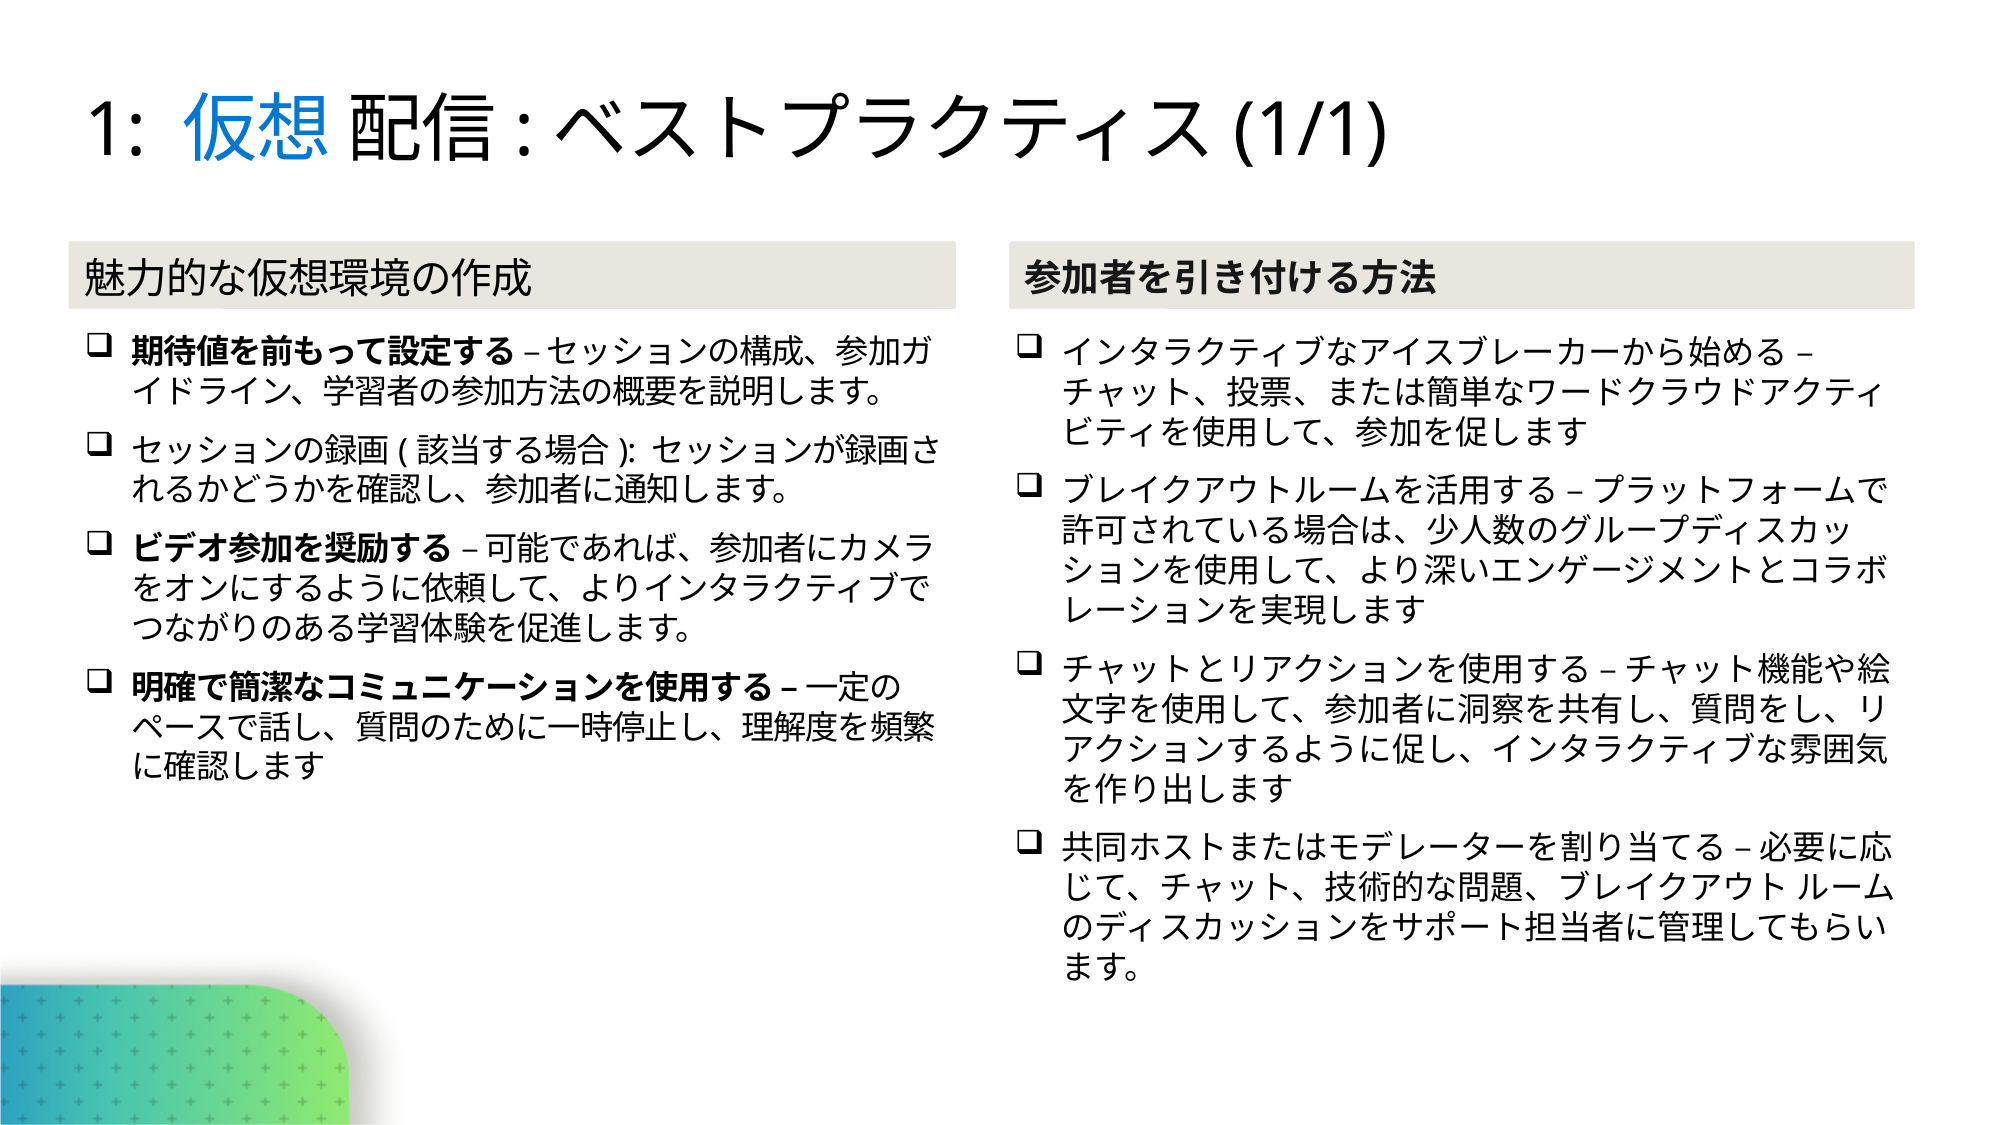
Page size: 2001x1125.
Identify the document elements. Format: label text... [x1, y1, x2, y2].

text_box 期待値を前もって設定する – セッションの構成、参加ガイドライン、学習者の参加方法の概要を説明します。 セッションの録画(該当する場合): セッションが録画されるかどうかを確認し、参加者に通知します。 ビデオ参加を奨励する – 可能であれば、参加者にカメラをオンにするように依頼して、よりインタラクティブでつながりのある学習体験を促進します。 明確で簡潔なコミュニケーションを使用する – 一定のペースで話し、質問のために一時停止し、理解度を頻繁に確認します [84, 330, 956, 845]
text_box インタラクティブなアイスブレーカーから始める – チャット、投票、または簡単なワードクラウドアクティビティを使用して、参加を促します ブレイクアウトルームを活用する – プラットフォームで許可されている場合は、少人数のグループディスカッションを使用して、より深いエンゲージメントとコラボレーションを実現します チャットとリアクションを使用する – チャット機能や絵文字を使用して、参加者に洞察を共有し、質問をし、リアクションするように促し、インタラクティブな雰囲気を作り出します 共同ホストまたはモデレーターを割り当てる – 必要に応じて、チャット、技術的な問題、ブレイクアウト ルームのディスカッションをサポート担当者に管理してもらいます。 [1000, 323, 1916, 994]
text_box 参加者を引き付ける方法 [1009, 246, 1736, 307]
text_box [68, 241, 956, 309]
title 1: 仮想 配信:ベストプラクティス(1/1) [69, 73, 1830, 276]
text_box 魅力的な仮想環境の作成 [84, 251, 812, 303]
picture [0, 946, 411, 1125]
text_box [1009, 241, 1915, 309]
